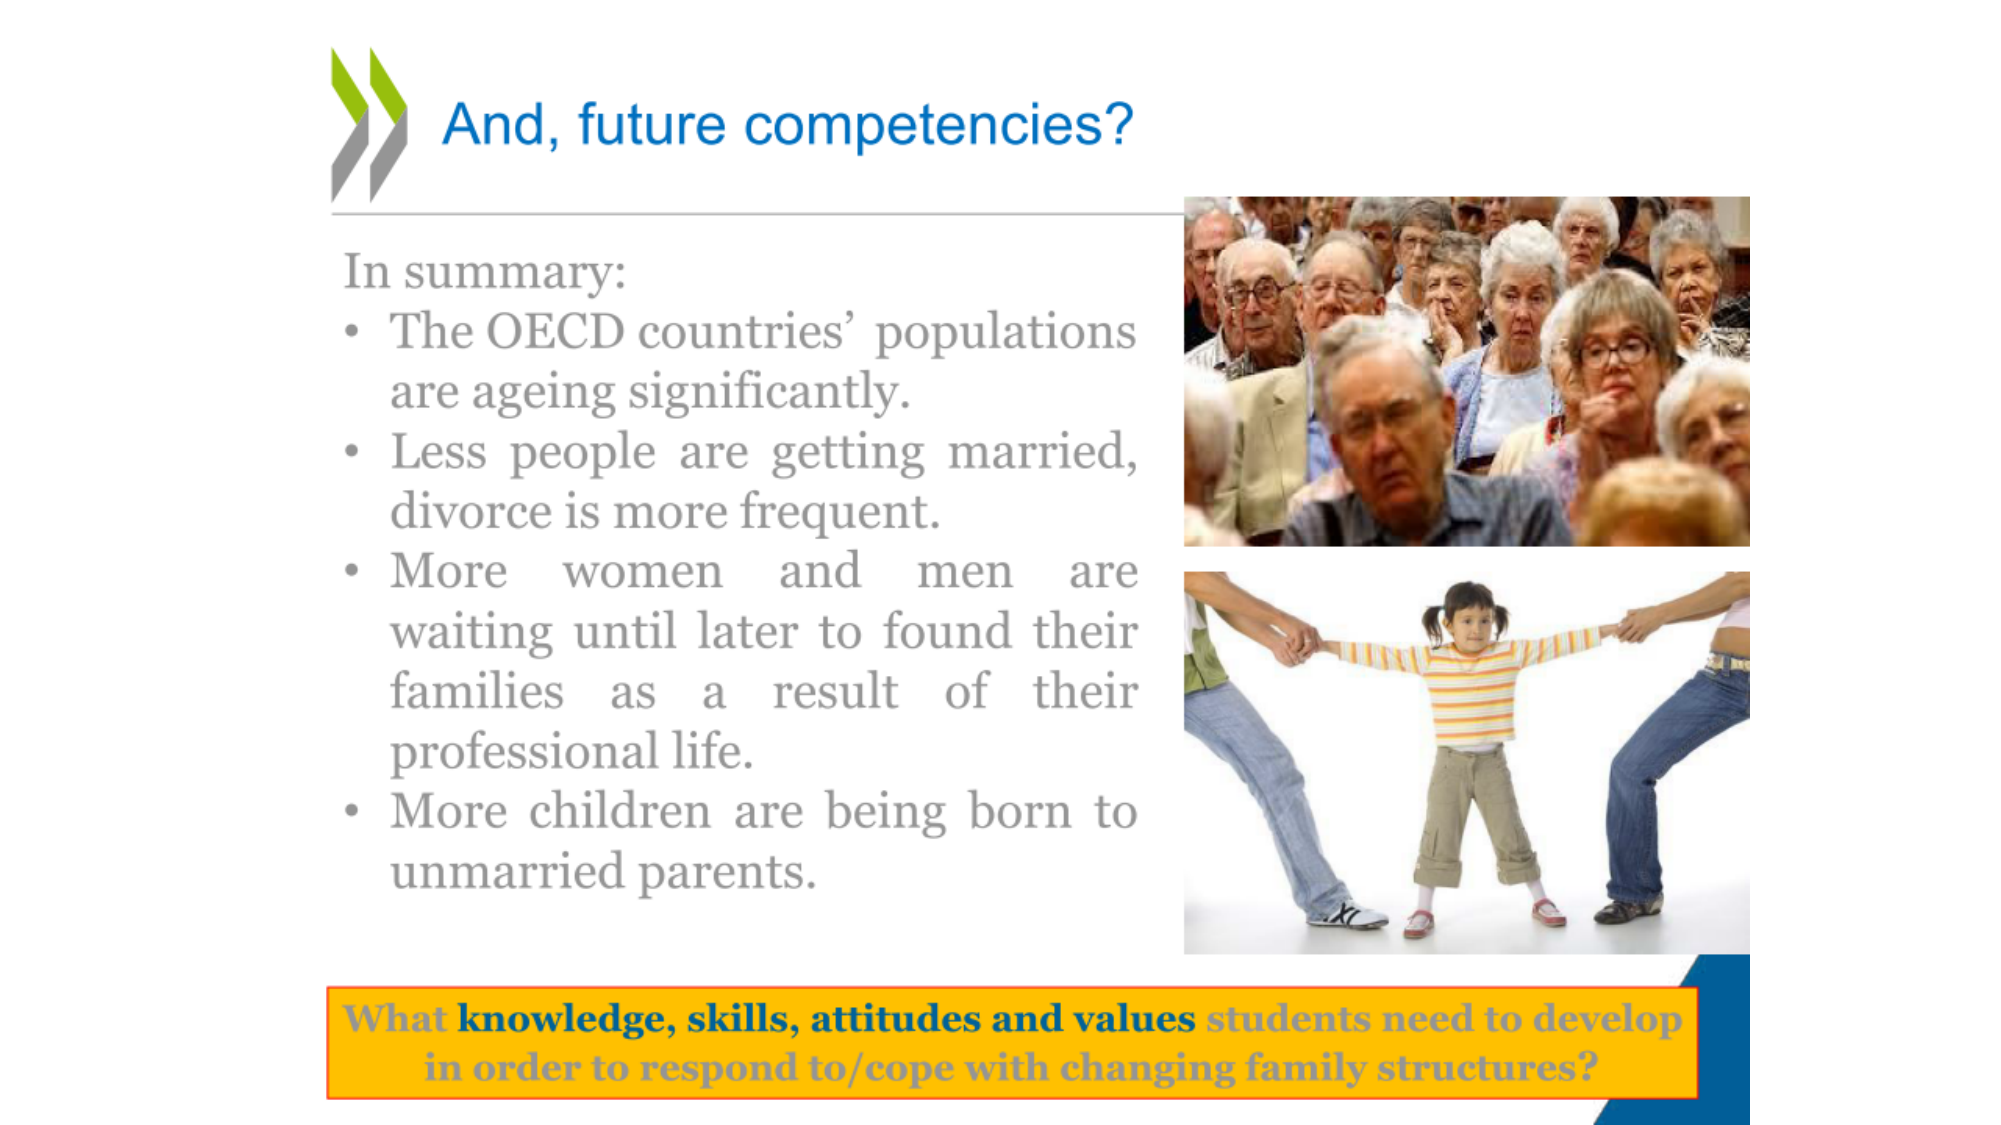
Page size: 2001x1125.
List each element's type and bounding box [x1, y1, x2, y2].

picture [250, 0, 1750, 1125]
